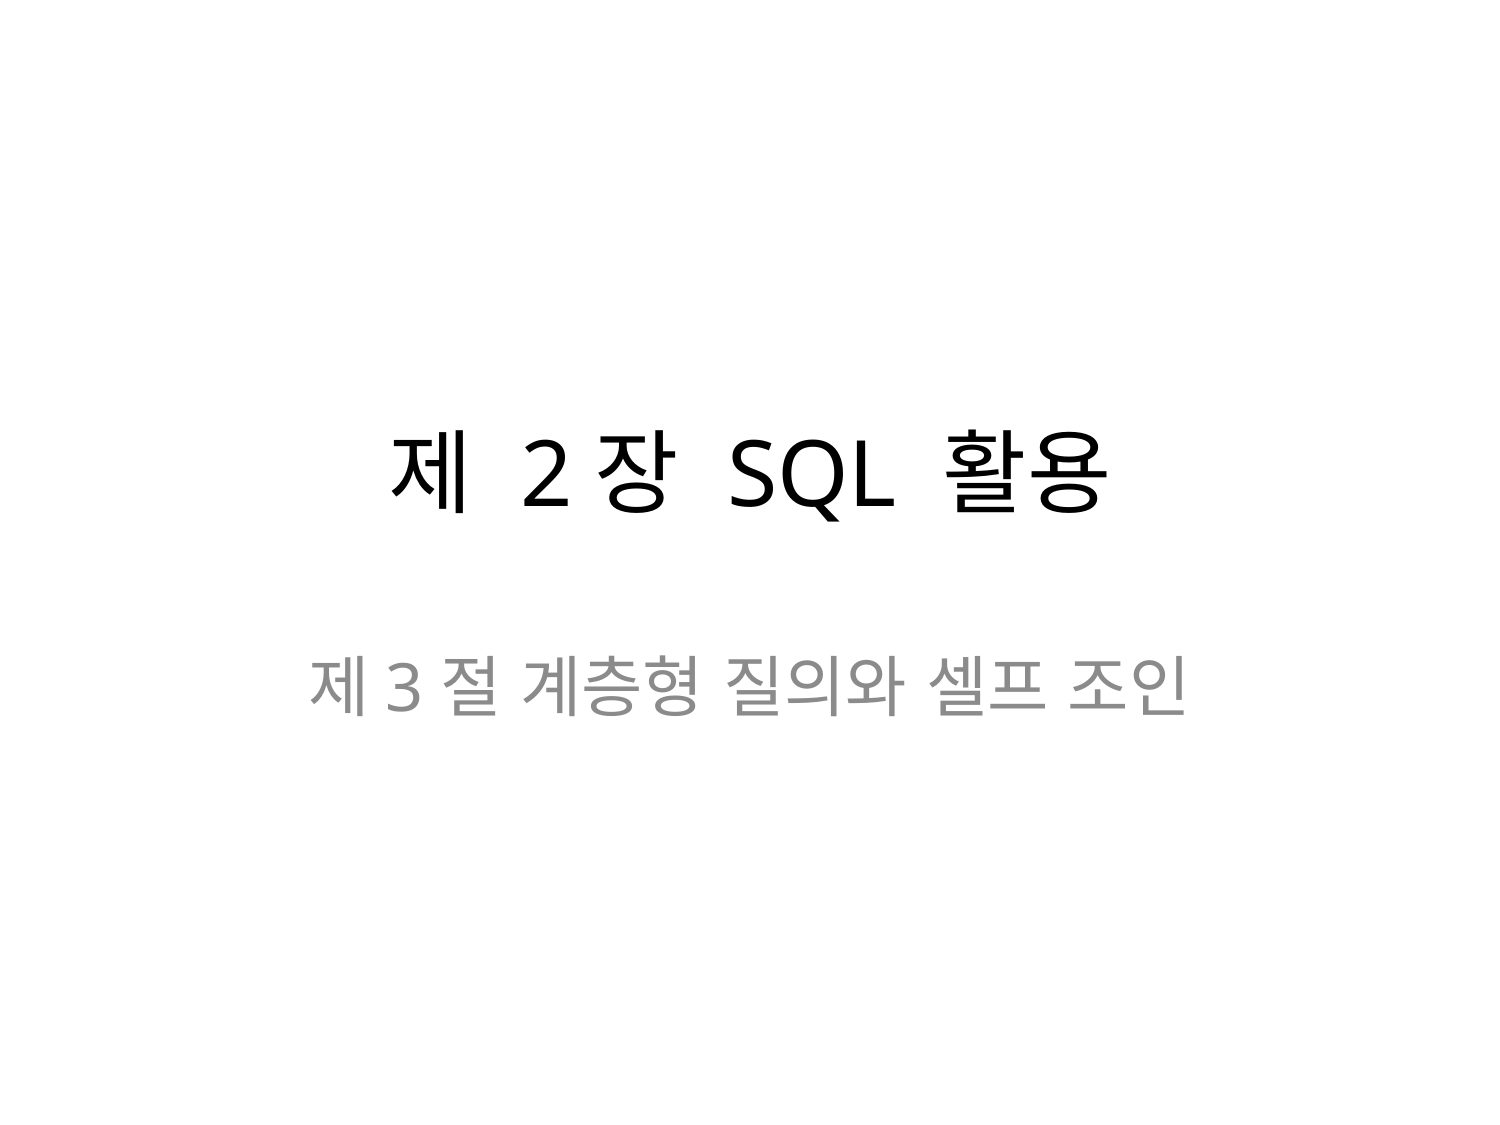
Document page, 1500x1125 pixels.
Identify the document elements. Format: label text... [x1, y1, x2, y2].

title 제 2장 SQL 활용 [112, 349, 1388, 591]
subtitle 제3절 계층형 질의와 셀프 조인 [225, 637, 1275, 925]
